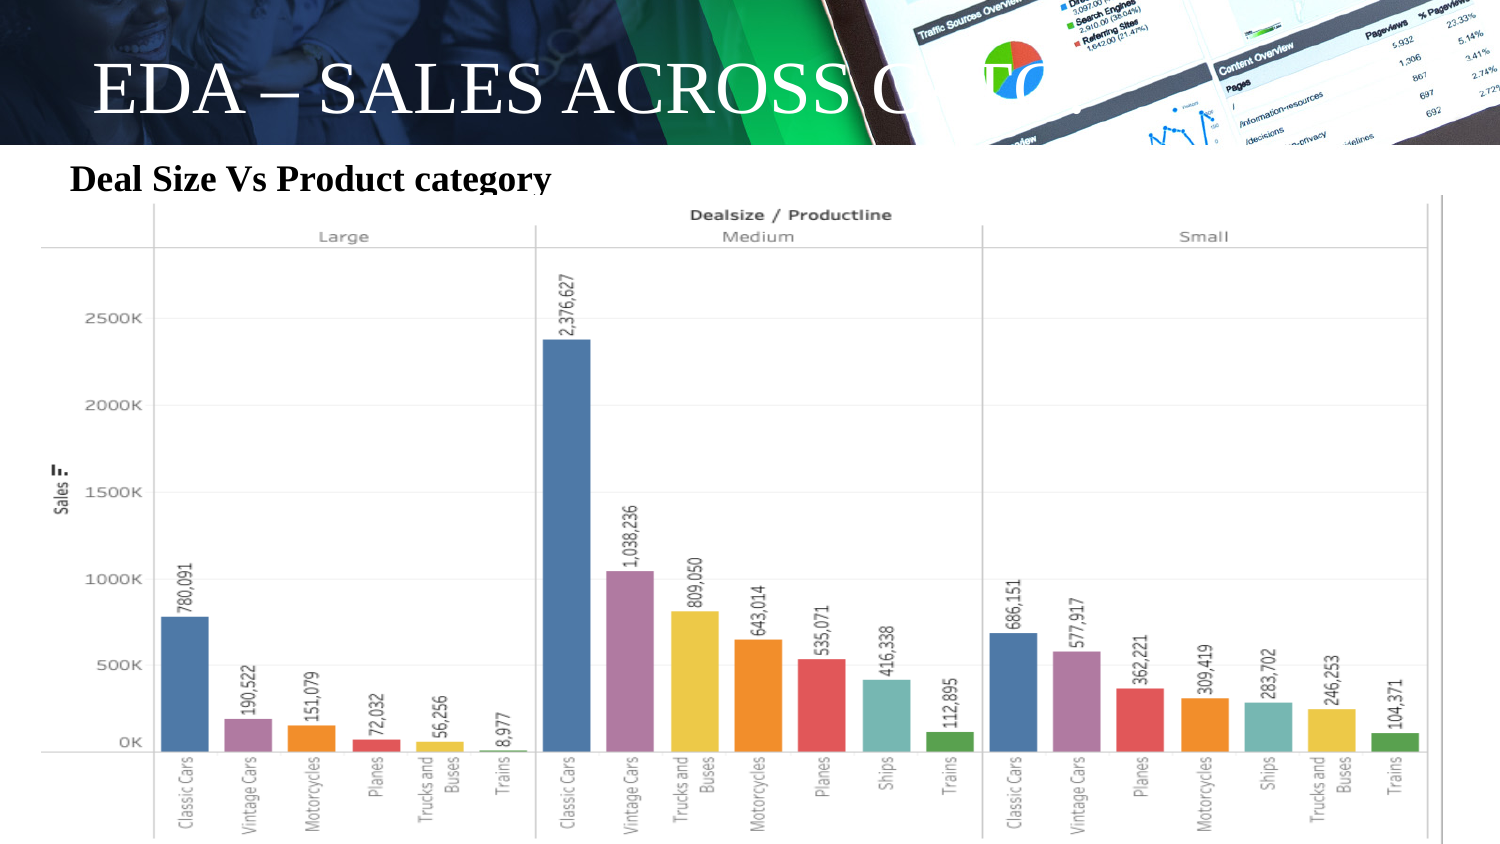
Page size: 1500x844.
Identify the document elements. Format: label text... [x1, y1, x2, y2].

picture [0, 0, 1500, 844]
title EDA – SALES ACROSS CATG. [77, 21, 1433, 147]
text_box Deal Size Vs Product category [55, 146, 568, 193]
